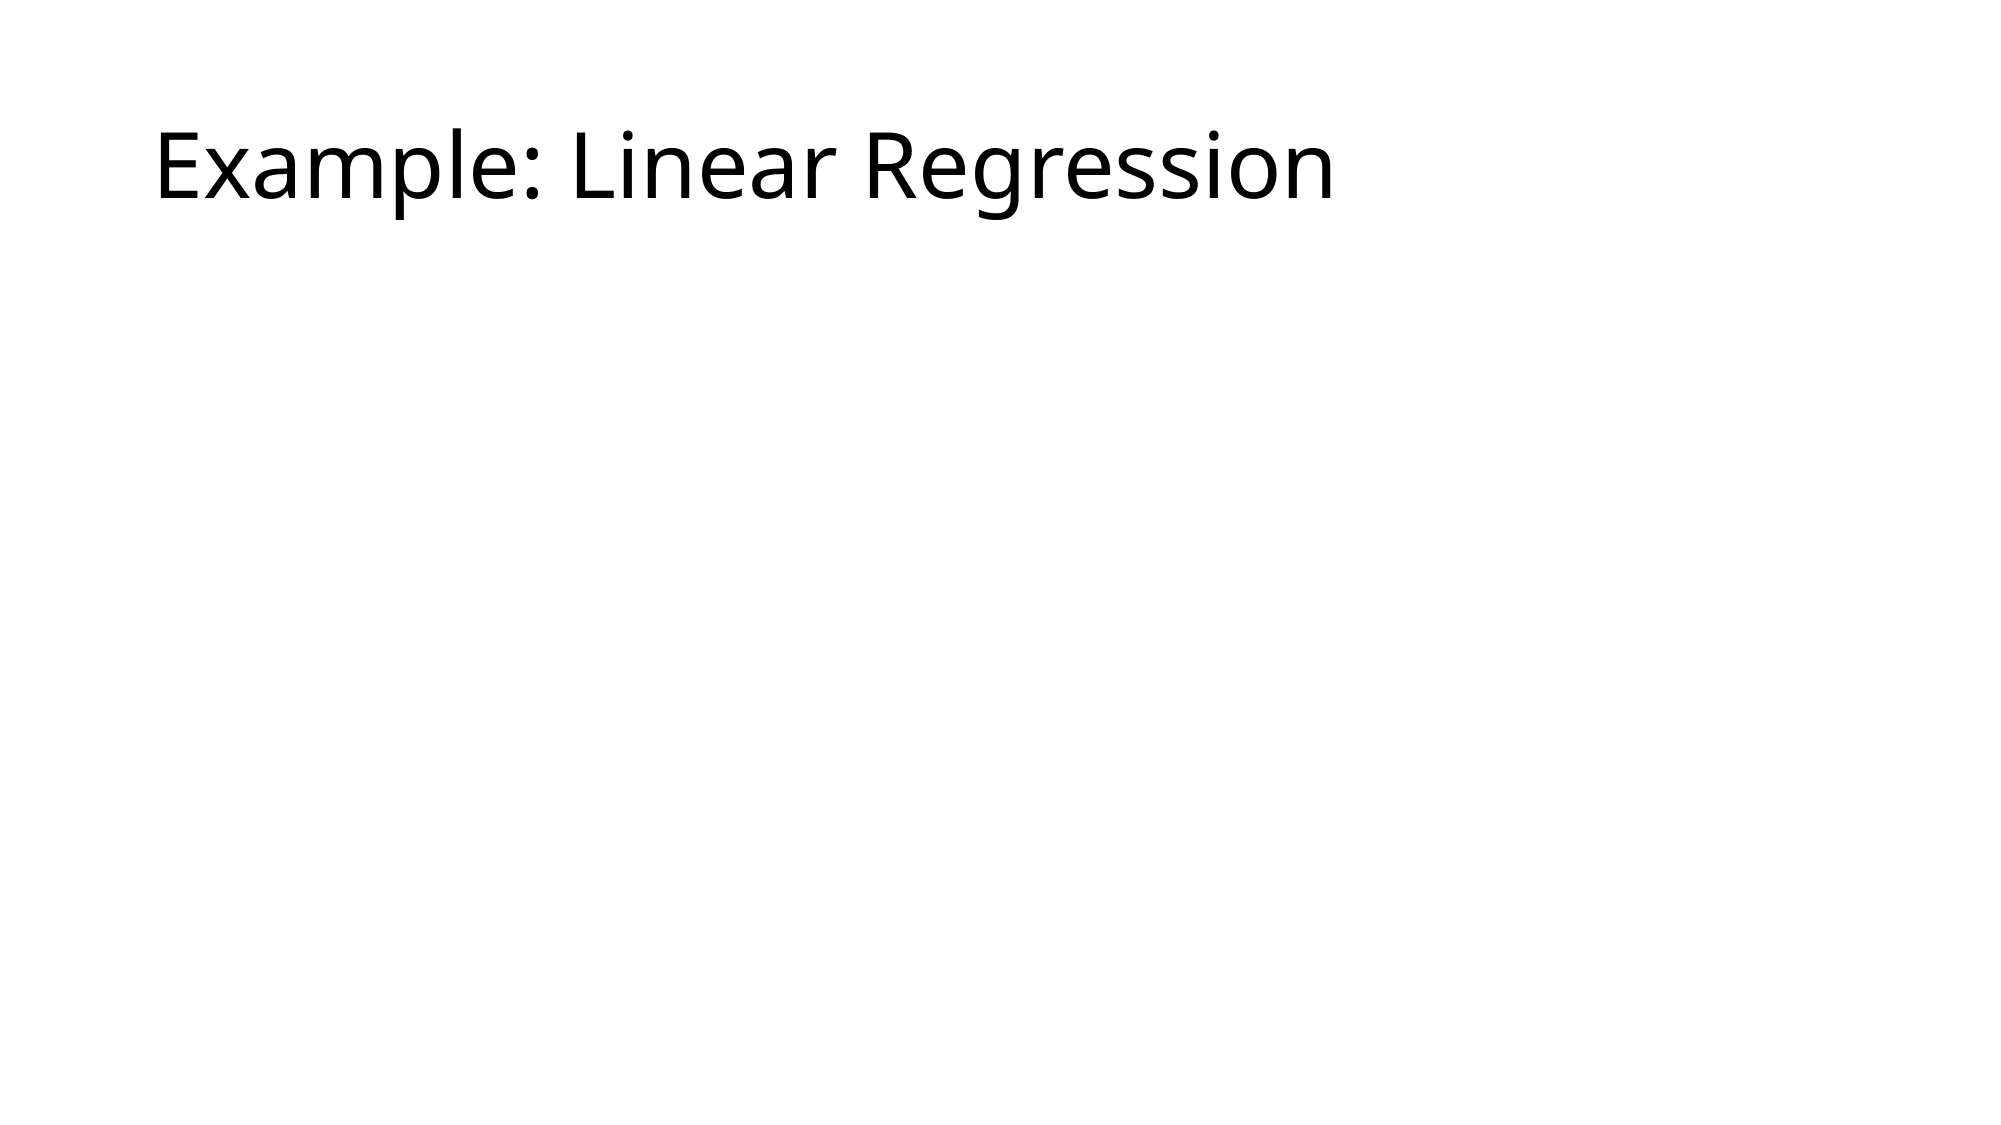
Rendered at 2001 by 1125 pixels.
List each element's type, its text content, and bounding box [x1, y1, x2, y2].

title Example: Linear Regression [137, 59, 1863, 278]
